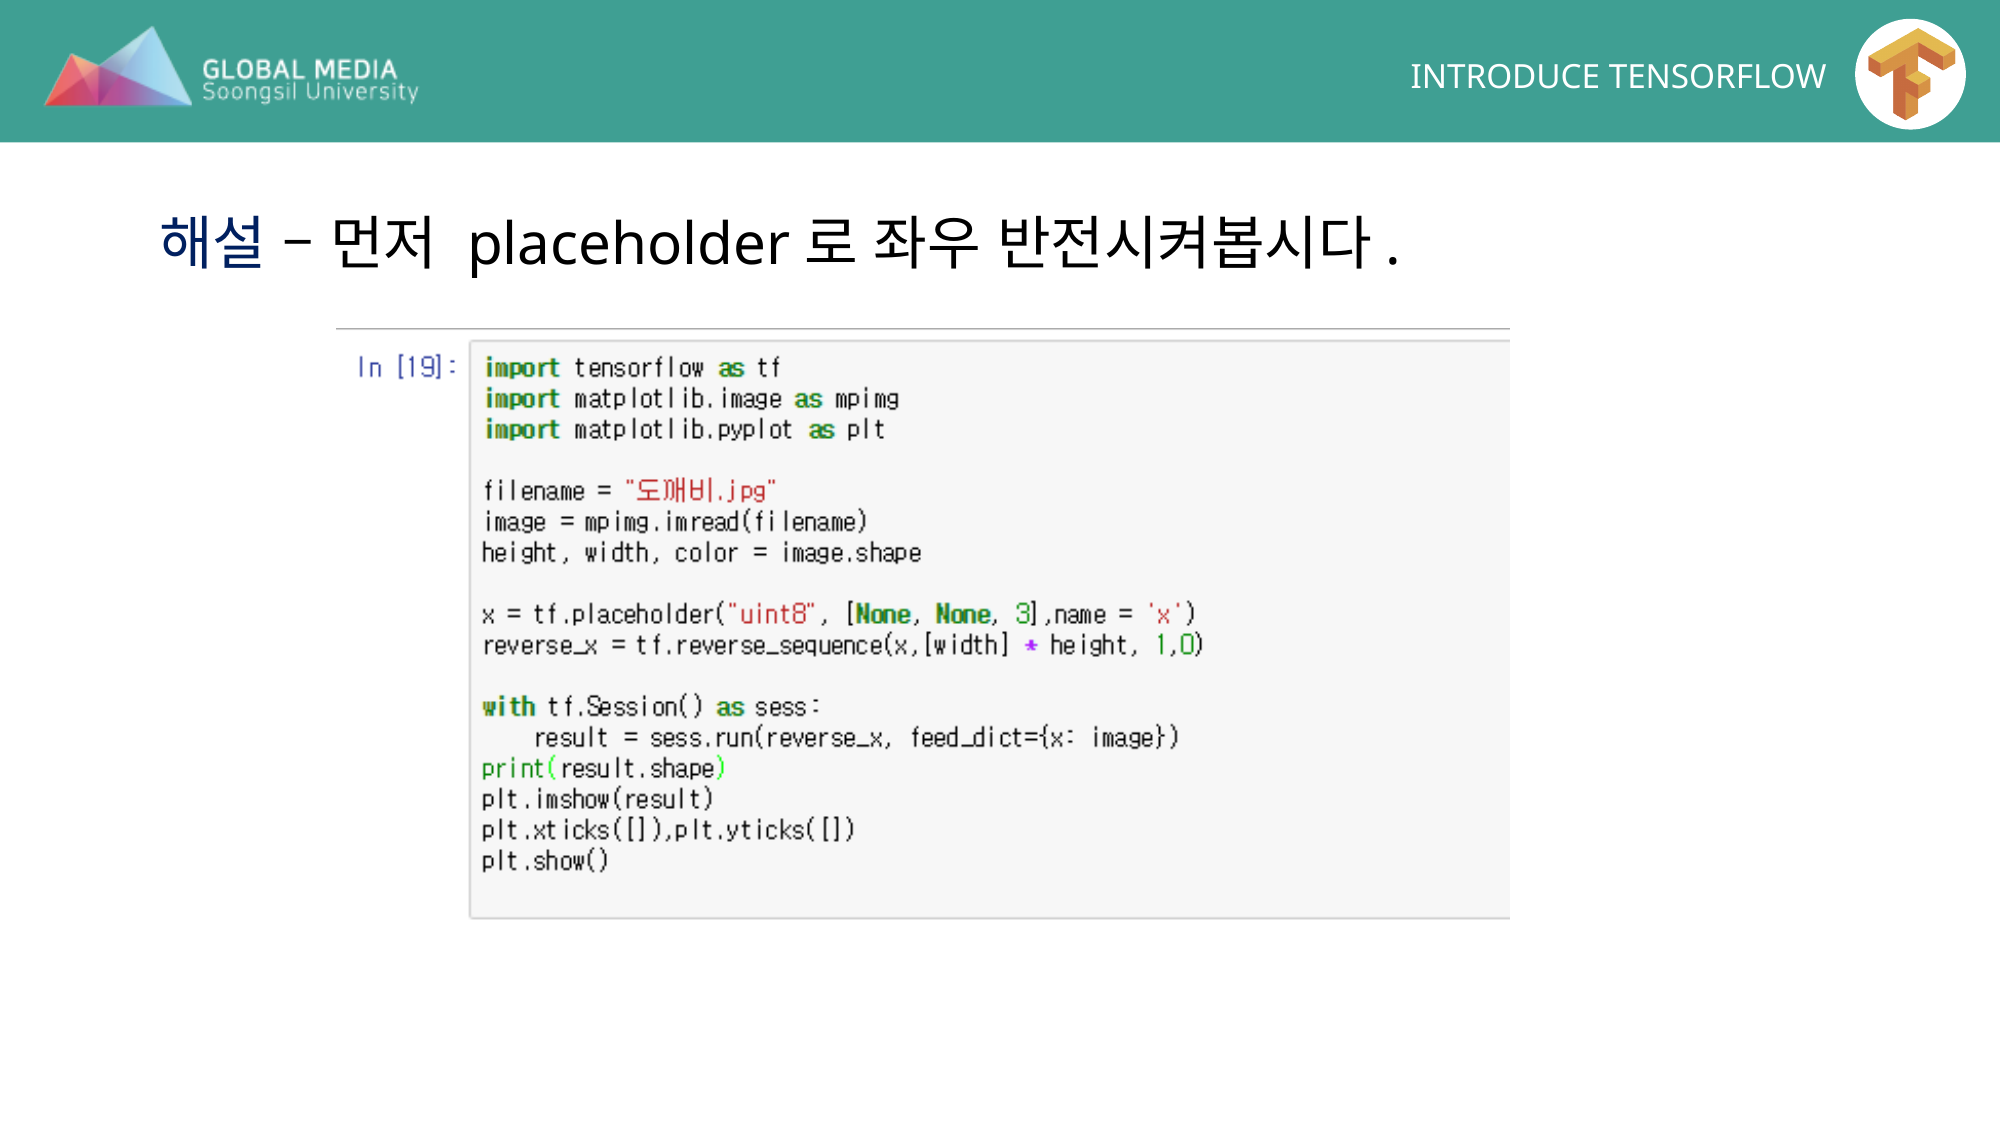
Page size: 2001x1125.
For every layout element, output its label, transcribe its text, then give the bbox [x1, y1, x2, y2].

picture [34, 18, 435, 121]
picture [1864, 27, 1958, 121]
picture [336, 328, 1510, 924]
text_box 해설 – 먼저 placeholder로 좌우 반전시켜봅시다. [144, 136, 1870, 354]
